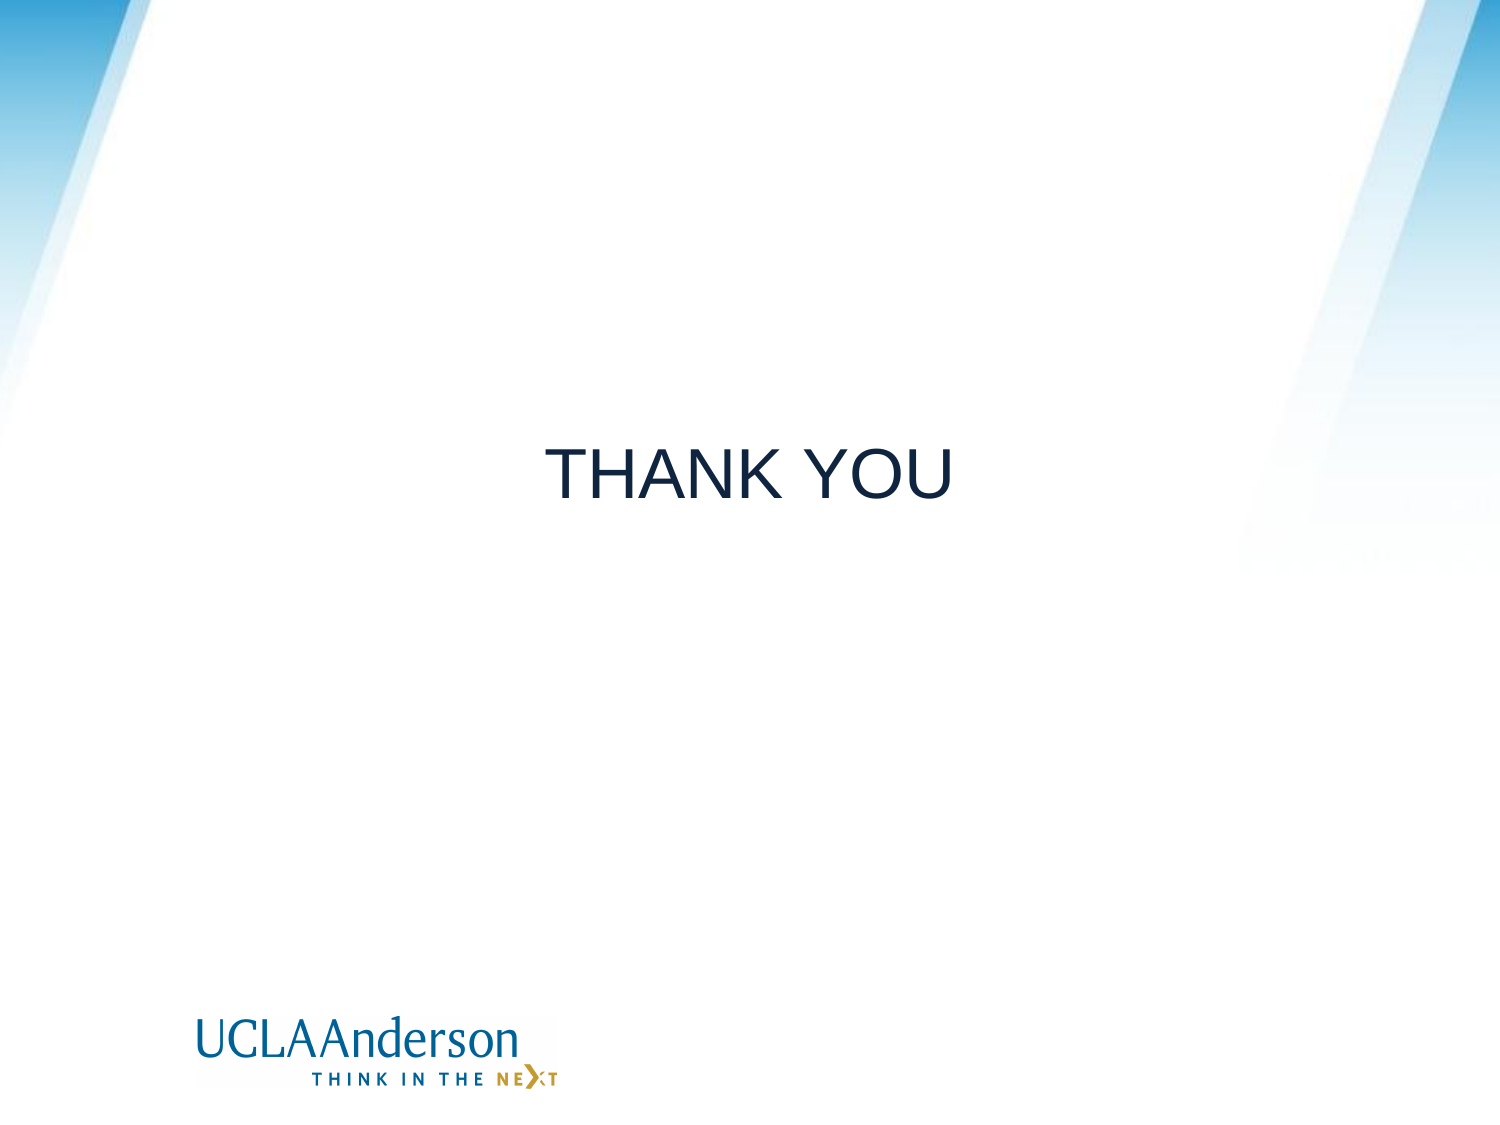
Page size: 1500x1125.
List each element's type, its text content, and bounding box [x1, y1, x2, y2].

picture [197, 1016, 558, 1089]
picture [0, 0, 1500, 785]
title THANK YOU [112, 349, 1388, 591]
